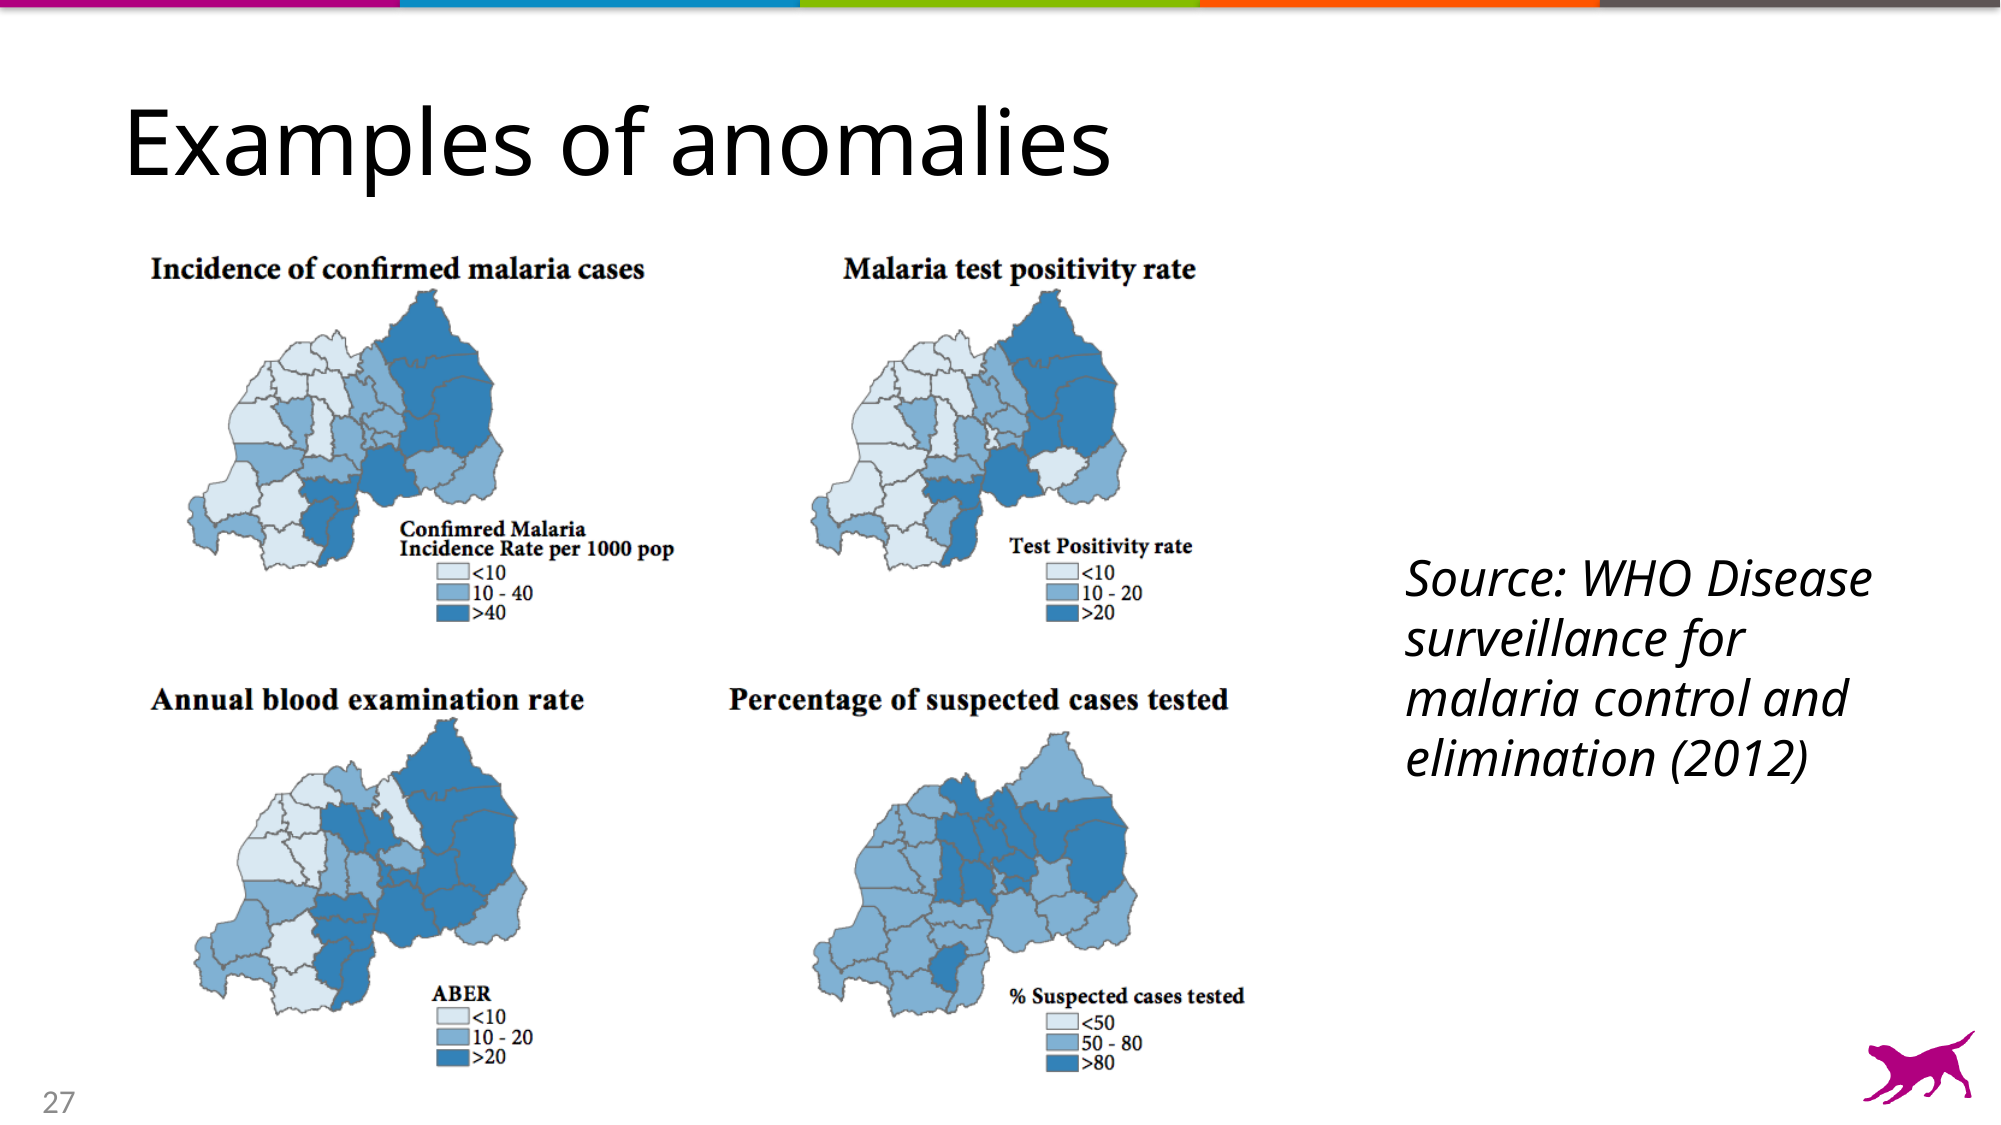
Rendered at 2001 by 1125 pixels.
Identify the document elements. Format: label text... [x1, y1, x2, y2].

text_box Source: WHO Disease surveillance for malaria control and elimination (2012) [1390, 378, 1938, 955]
picture [1860, 1028, 1979, 1106]
title Examples of anomalies [108, 45, 1908, 233]
picture [107, 232, 1316, 1101]
